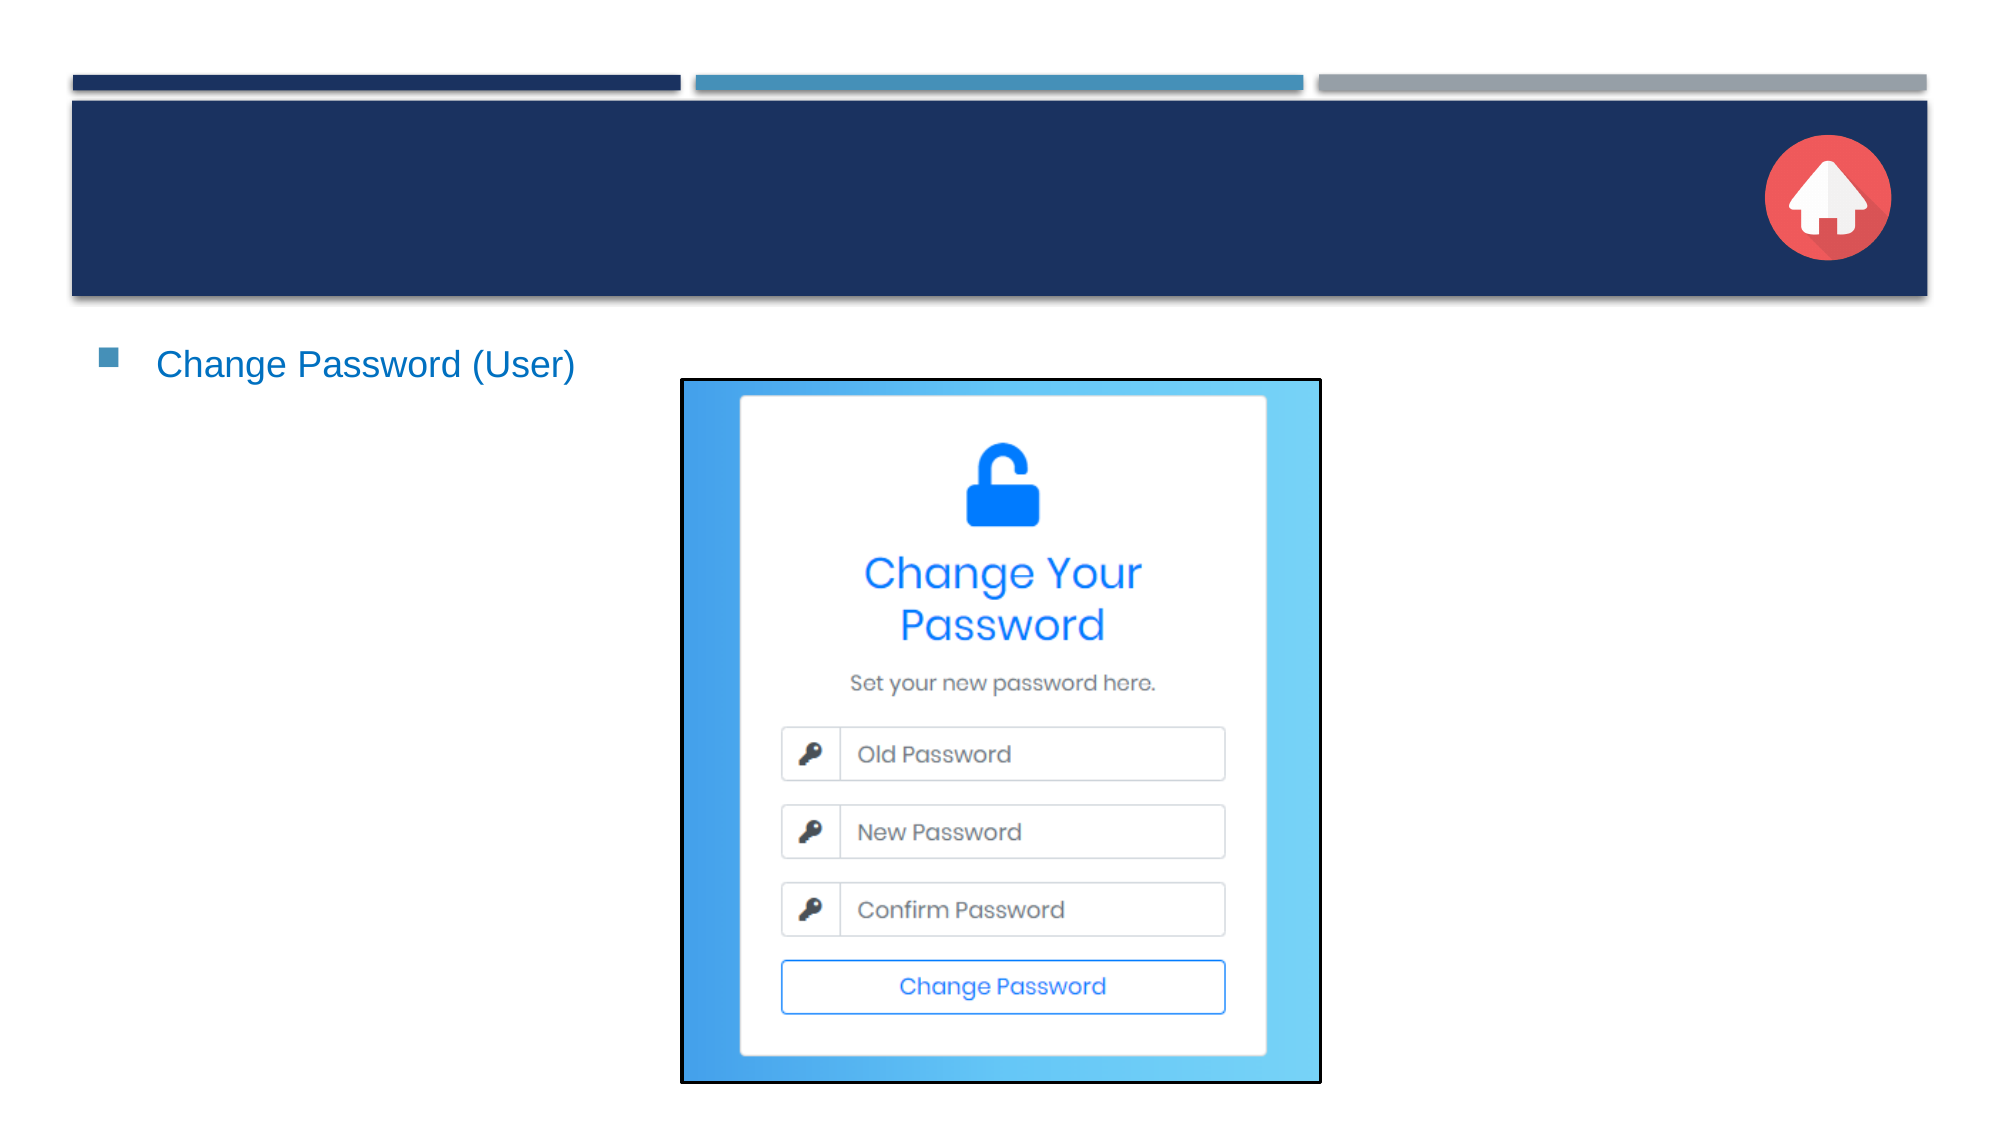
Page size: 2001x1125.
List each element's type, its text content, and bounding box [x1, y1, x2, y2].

picture [1751, 120, 1906, 275]
picture [682, 380, 1320, 1082]
list Change Password (User) [80, 317, 825, 408]
